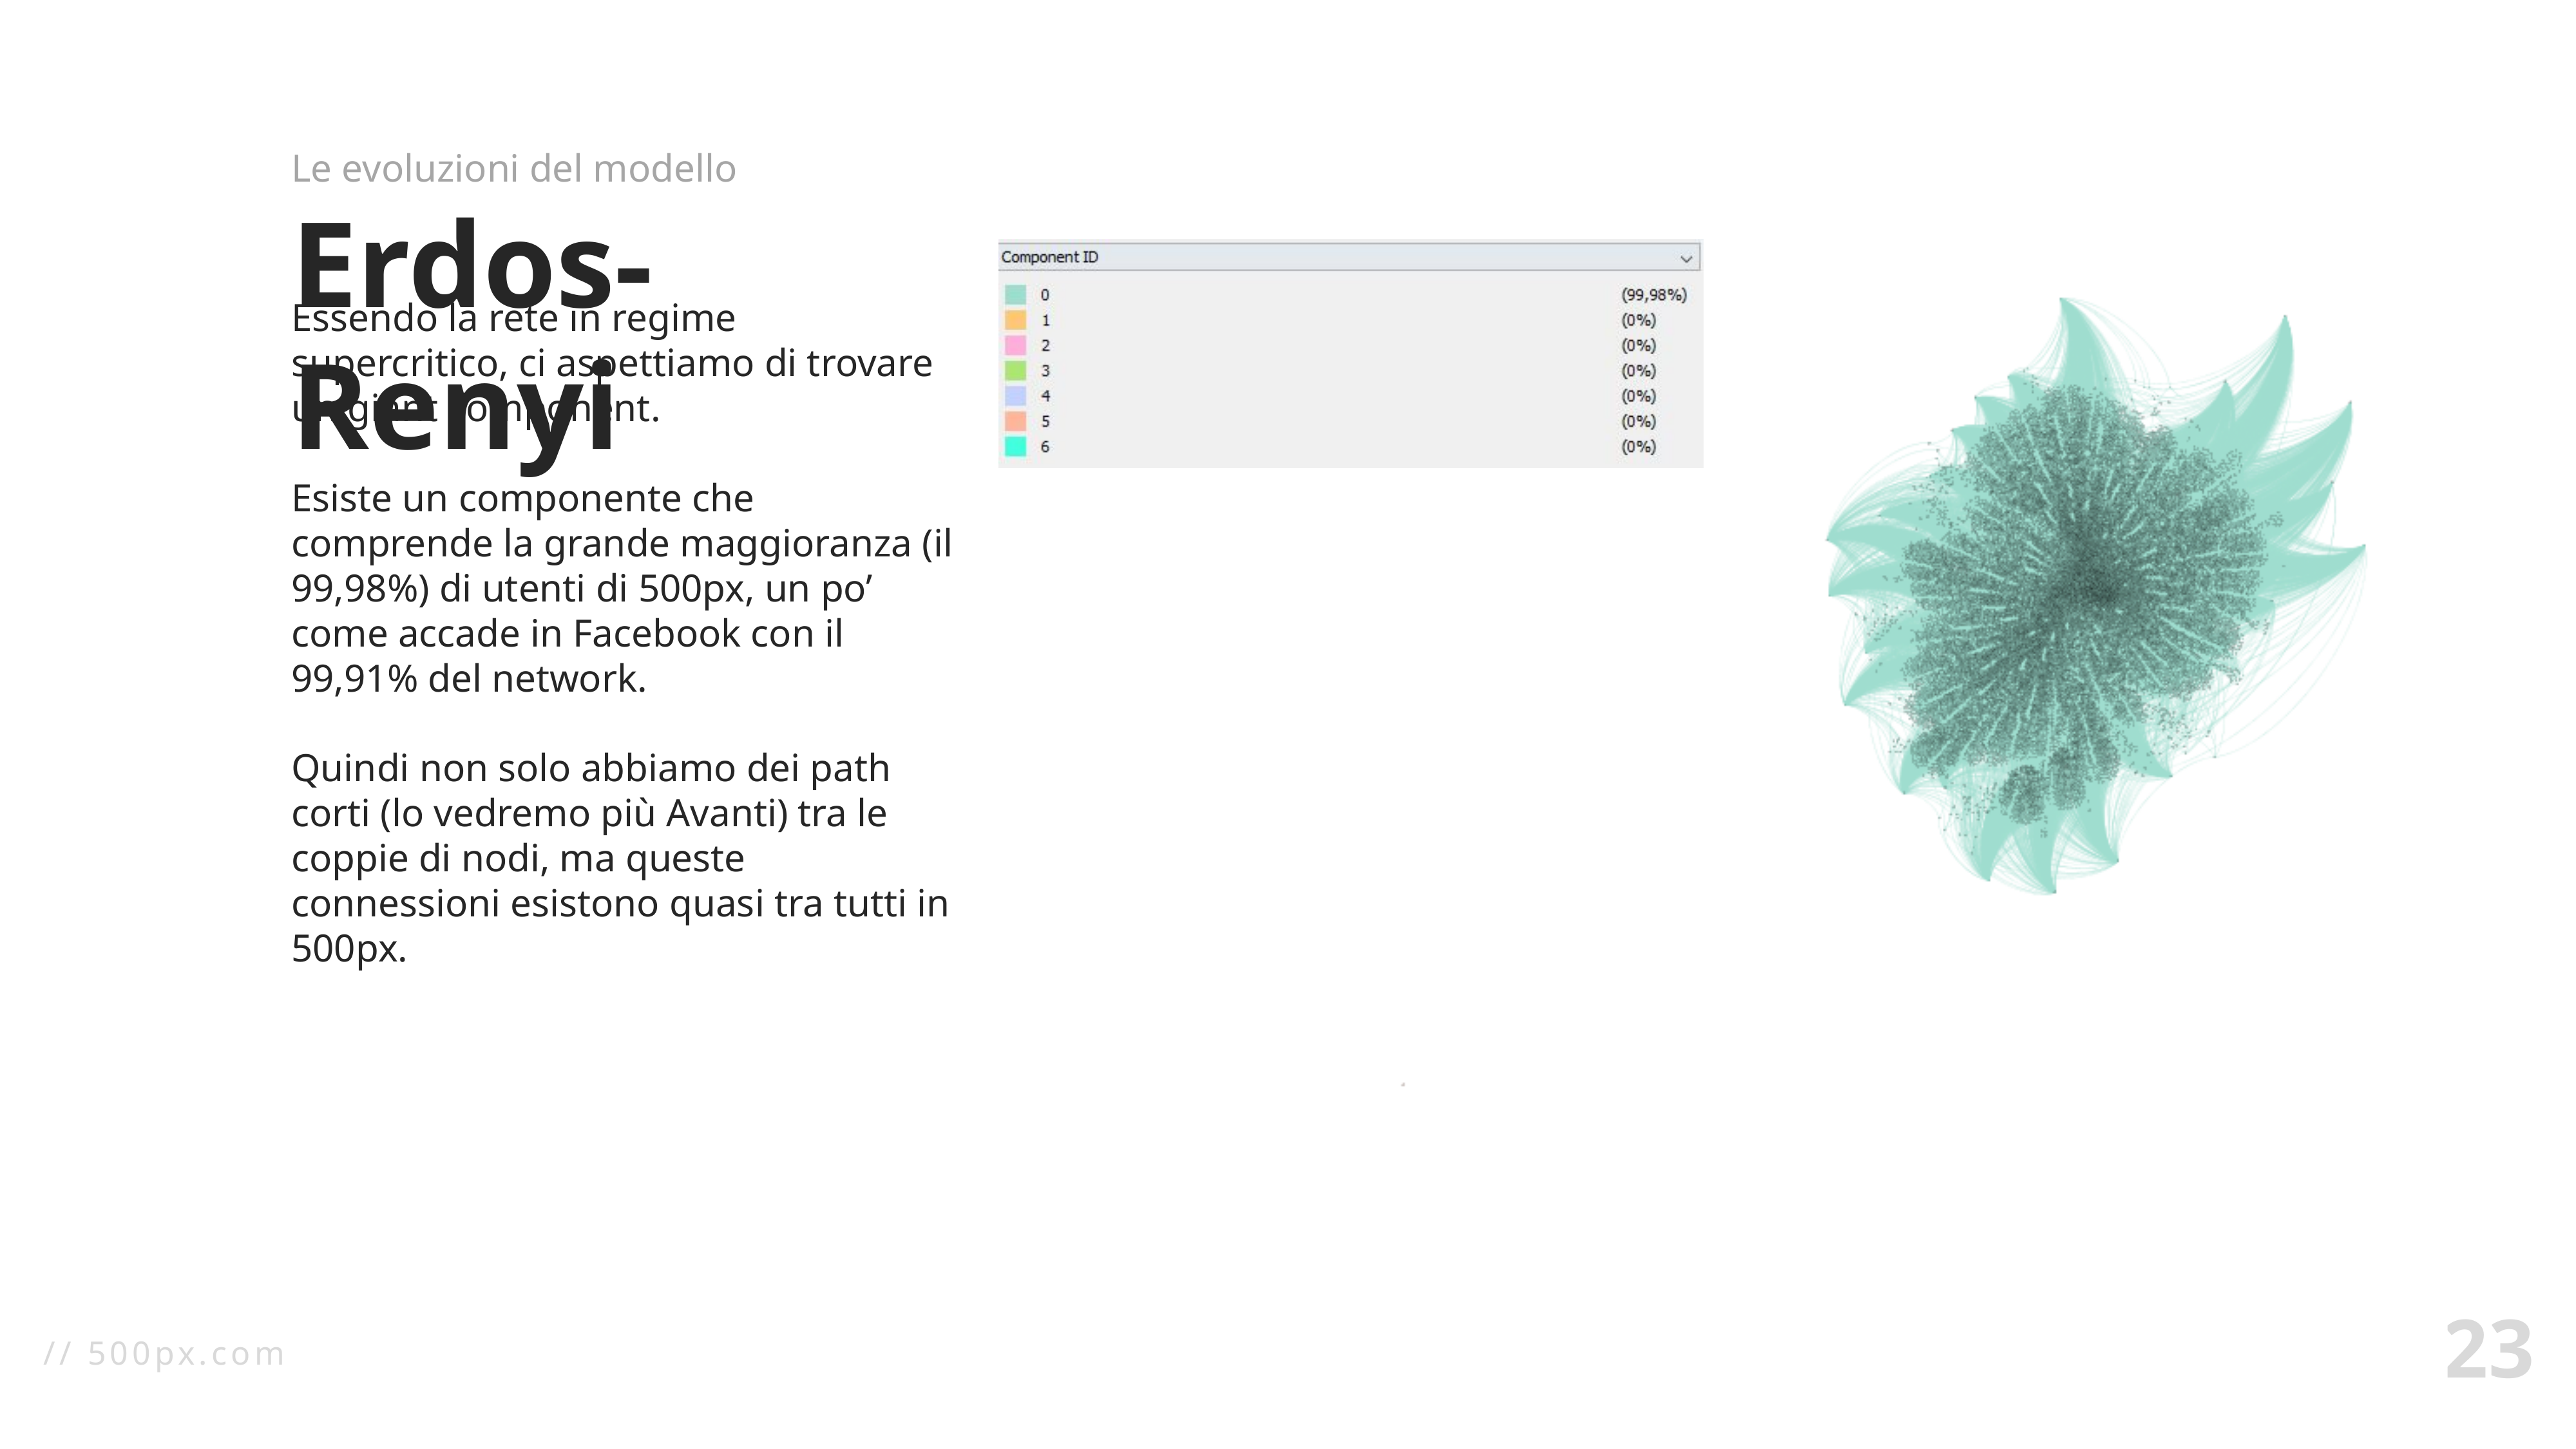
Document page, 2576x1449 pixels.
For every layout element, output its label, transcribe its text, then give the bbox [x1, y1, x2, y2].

text_box Essendo la rete in regime supercritico, ci aspettiamo di trovare un giant component. Esiste un componente che comprende la grande maggioranza (il 99,98%) di utenti di 500px, un po’ come accade in Facebook con il 99,91% del network. Quindi non solo abbiamo dei path corti (lo vedremo più Avanti) tra le coppie di nodi, ma queste connessioni esistono quasi tra tutti in 500px. [281, 289, 960, 1019]
slide_number // 500px.com [33, 1304, 419, 1401]
picture [960, 140, 2448, 1410]
slide_number 23 [2448, 1304, 2544, 1401]
text_box Le evoluzioni del modello Erdos-Renyi [281, 140, 933, 289]
